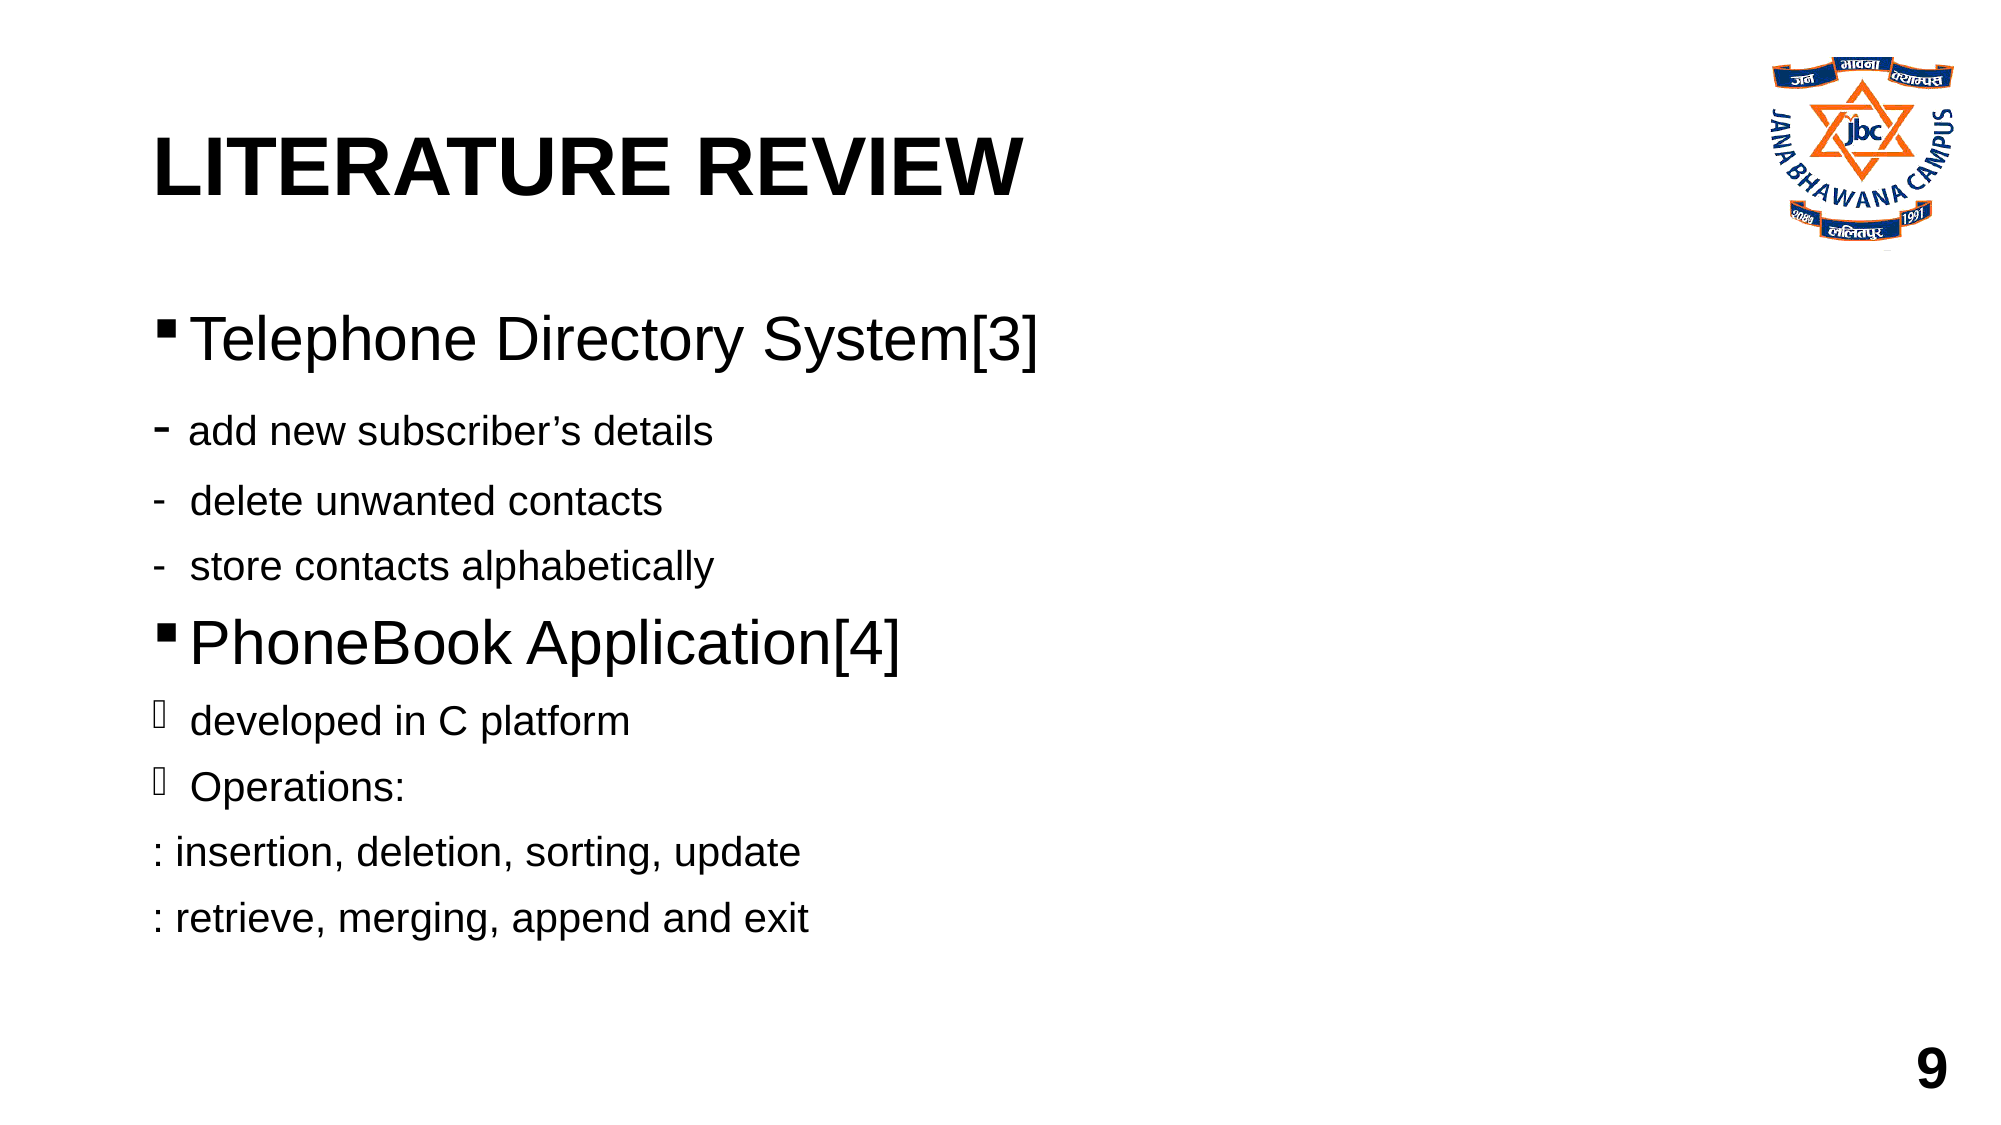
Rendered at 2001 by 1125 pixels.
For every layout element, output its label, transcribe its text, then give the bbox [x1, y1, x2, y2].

title LITERATURE REVIEW [137, 59, 1725, 278]
list Telephone Directory System[3] - add new subscriber’s details delete unwanted contacts store contacts alphabetically PhoneBook Application[4] developed in C platform Operations: : insertion, deletion, sorting, update : retrieve, merging, append and exit [137, 299, 1863, 1014]
picture [1761, 47, 1964, 251]
slide_number 9 [1513, 1035, 1964, 1096]
